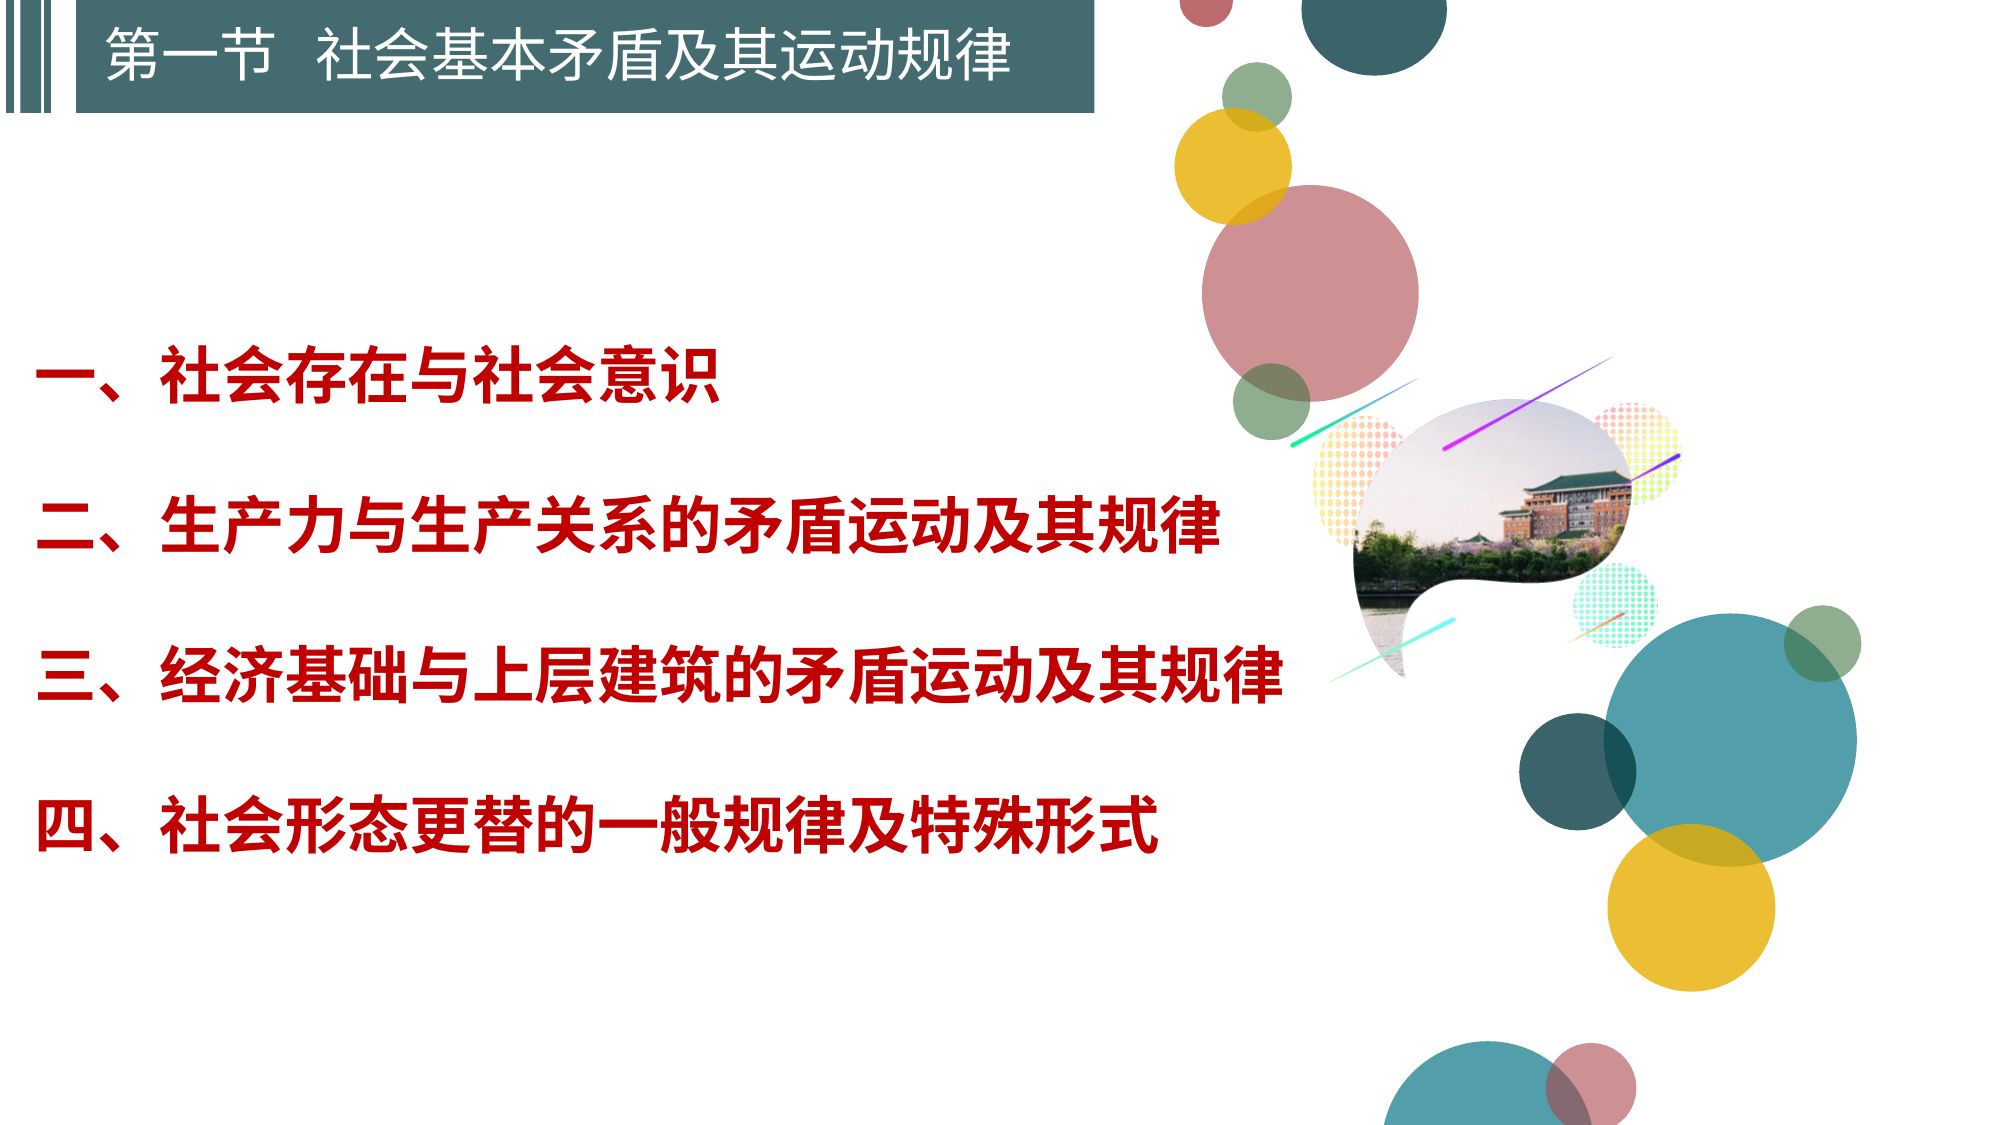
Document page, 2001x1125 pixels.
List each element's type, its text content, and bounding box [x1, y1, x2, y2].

text_box [20, 0, 42, 113]
text_box [1202, 185, 1419, 367]
text_box [1015, 0, 1095, 113]
text_box [1222, 62, 1293, 126]
text_box [1545, 1042, 1637, 1125]
picture [1290, 357, 1728, 684]
text_box [1605, 613, 1857, 863]
text_box [1607, 823, 1776, 992]
title 第一节 社会基本矛盾及其运动规律 [100, 0, 1015, 147]
text_box [1301, 0, 1447, 76]
text_box [1179, 0, 1234, 28]
text_box [1783, 605, 1862, 683]
text_box 一、社会存在与社会意识 二、生产力与生产关系的矛盾运动及其规律 三、经济基础与上层建筑的矛盾运动及其规律 四、社会形态更替的一般规律及特殊形式 [32, 334, 1288, 862]
text_box [76, 0, 100, 113]
text_box [1519, 713, 1637, 831]
text_box [1174, 107, 1292, 226]
text_box [1383, 1041, 1563, 1125]
